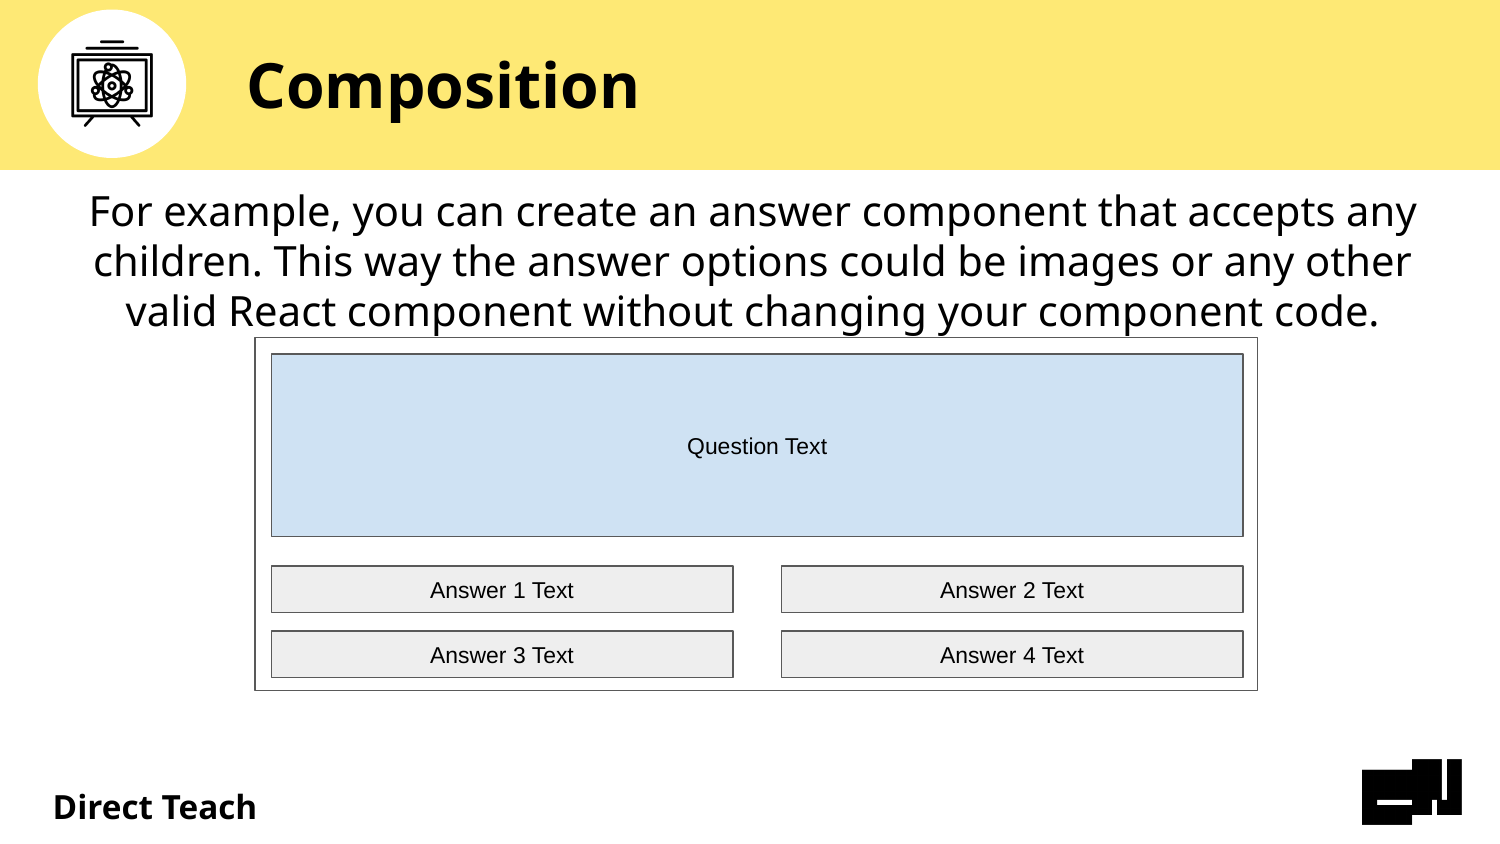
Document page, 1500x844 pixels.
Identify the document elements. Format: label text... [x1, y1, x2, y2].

text_box Answer 1 Text [271, 565, 734, 613]
text_box Answer 2 Text [781, 565, 1244, 613]
text_box Answer 3 Text [271, 631, 734, 678]
text_box Answer 4 Text [781, 631, 1244, 678]
list For example, you can create an answer component that accepts any children. This way the answer options could be images or any other valid React component without changing your component code. [21, 169, 1484, 343]
text_box [255, 337, 1258, 691]
text_box Question Text [271, 353, 1244, 537]
title Composition [231, 9, 1463, 158]
list [88, 343, 1425, 751]
picture [1362, 759, 1462, 825]
picture [67, 38, 157, 129]
